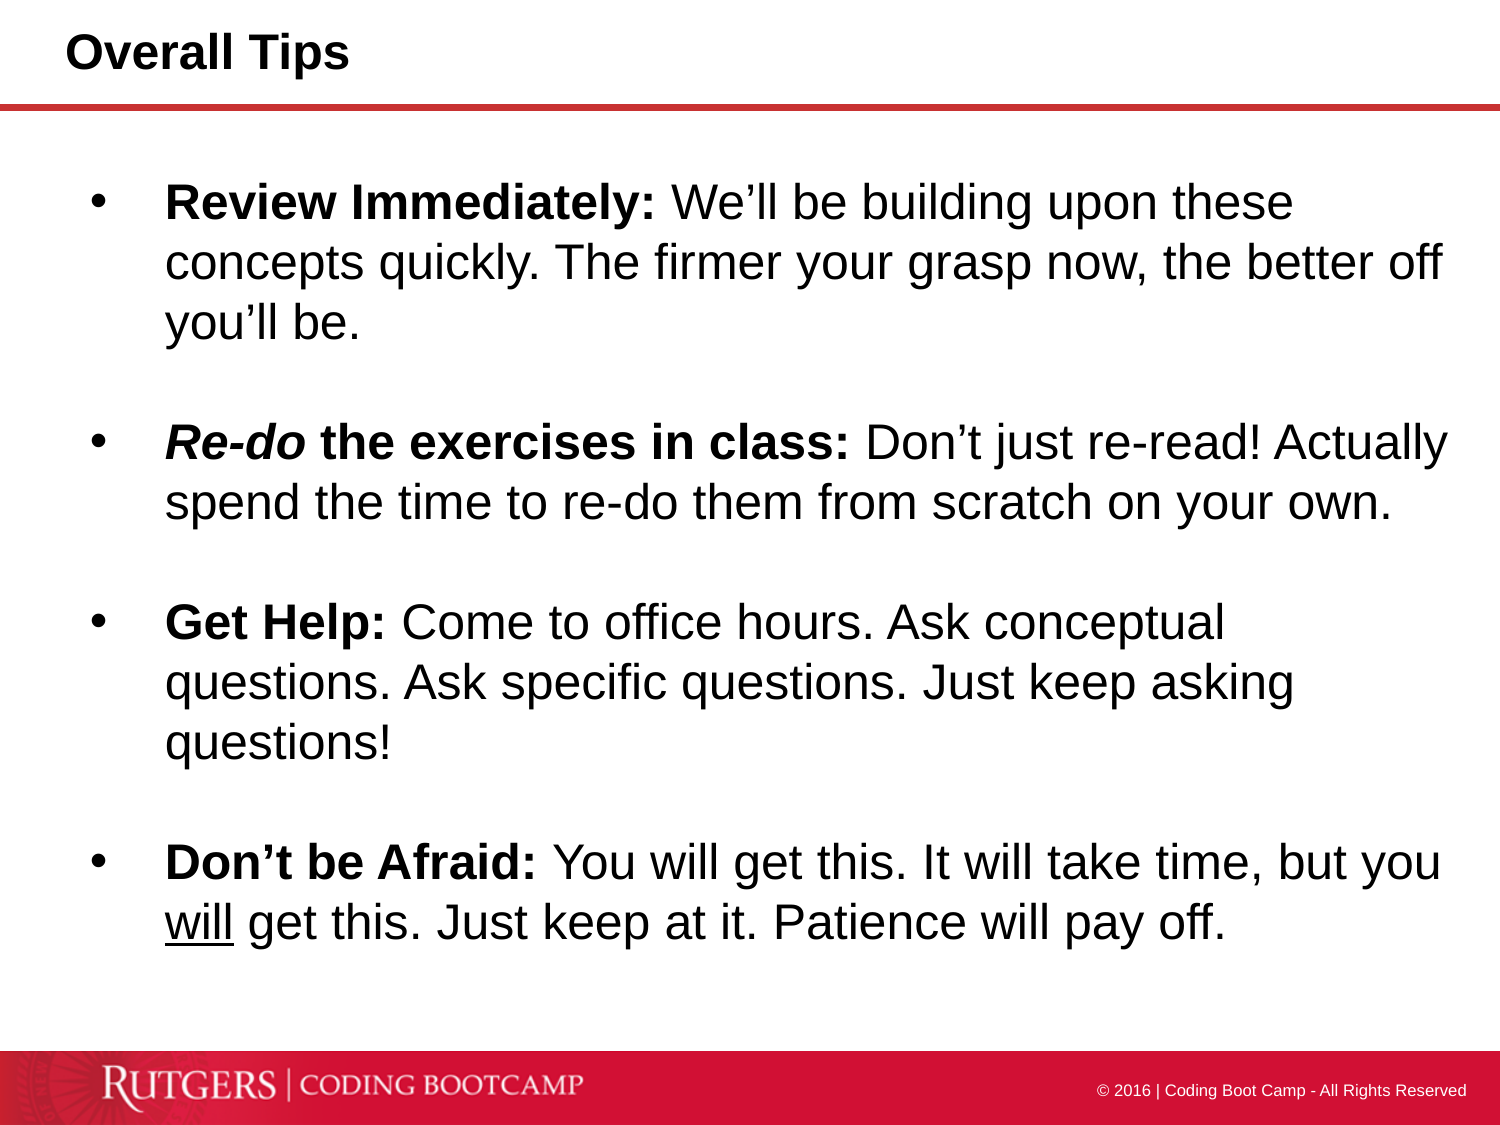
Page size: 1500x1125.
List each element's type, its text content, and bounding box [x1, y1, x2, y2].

picture [0, 1051, 650, 1125]
title Overall Tips [50, 0, 948, 108]
text_box Review Immediately: We’ll be building upon these concepts quickly. The firmer your grasp now, the better off you’ll be. Re-do the exercises in class: Don’t just re-read! Actually spend the time to re-do them from scratch on your own. Get Help: Come to office hours. Ask conceptual questions. Ask specific questions. Just keep asking questions! Don’t be Afraid: You will get this. It will take time, but you will get this. Just keep at it. Patience will pay off. [37, 162, 1483, 963]
